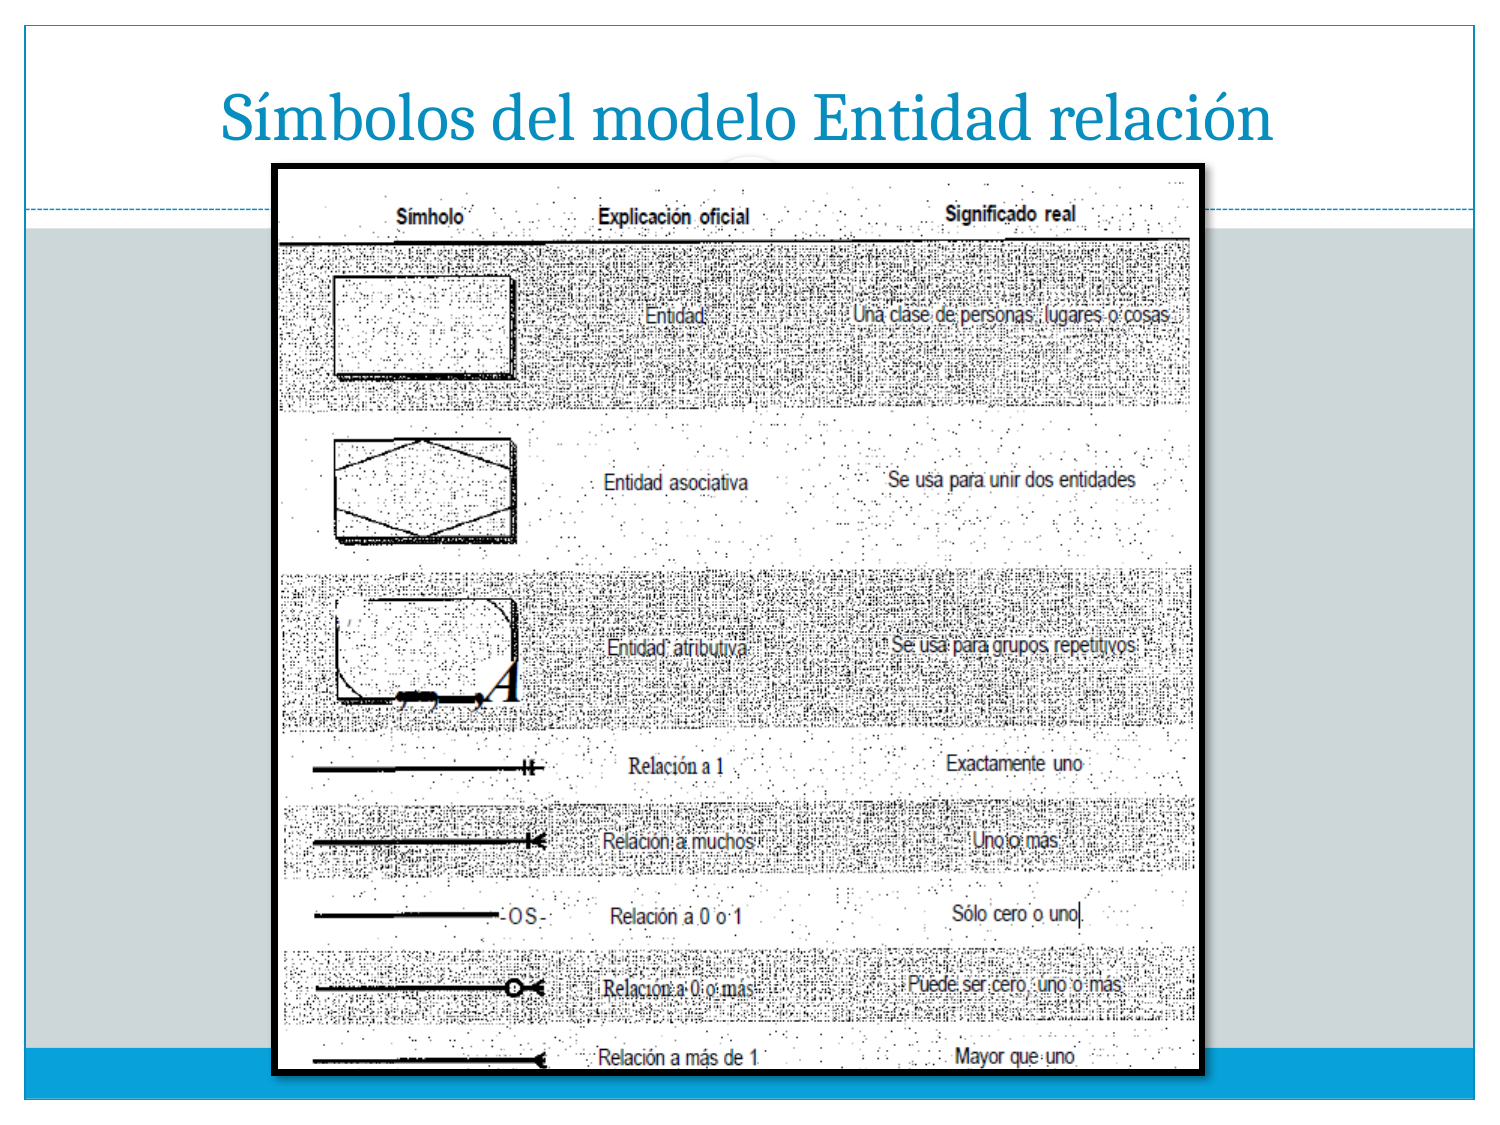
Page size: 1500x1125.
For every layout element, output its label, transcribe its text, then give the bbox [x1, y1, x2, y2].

title Símbolos del modelo Entidad relación [49, 37, 1450, 162]
picture [277, 168, 1200, 1070]
